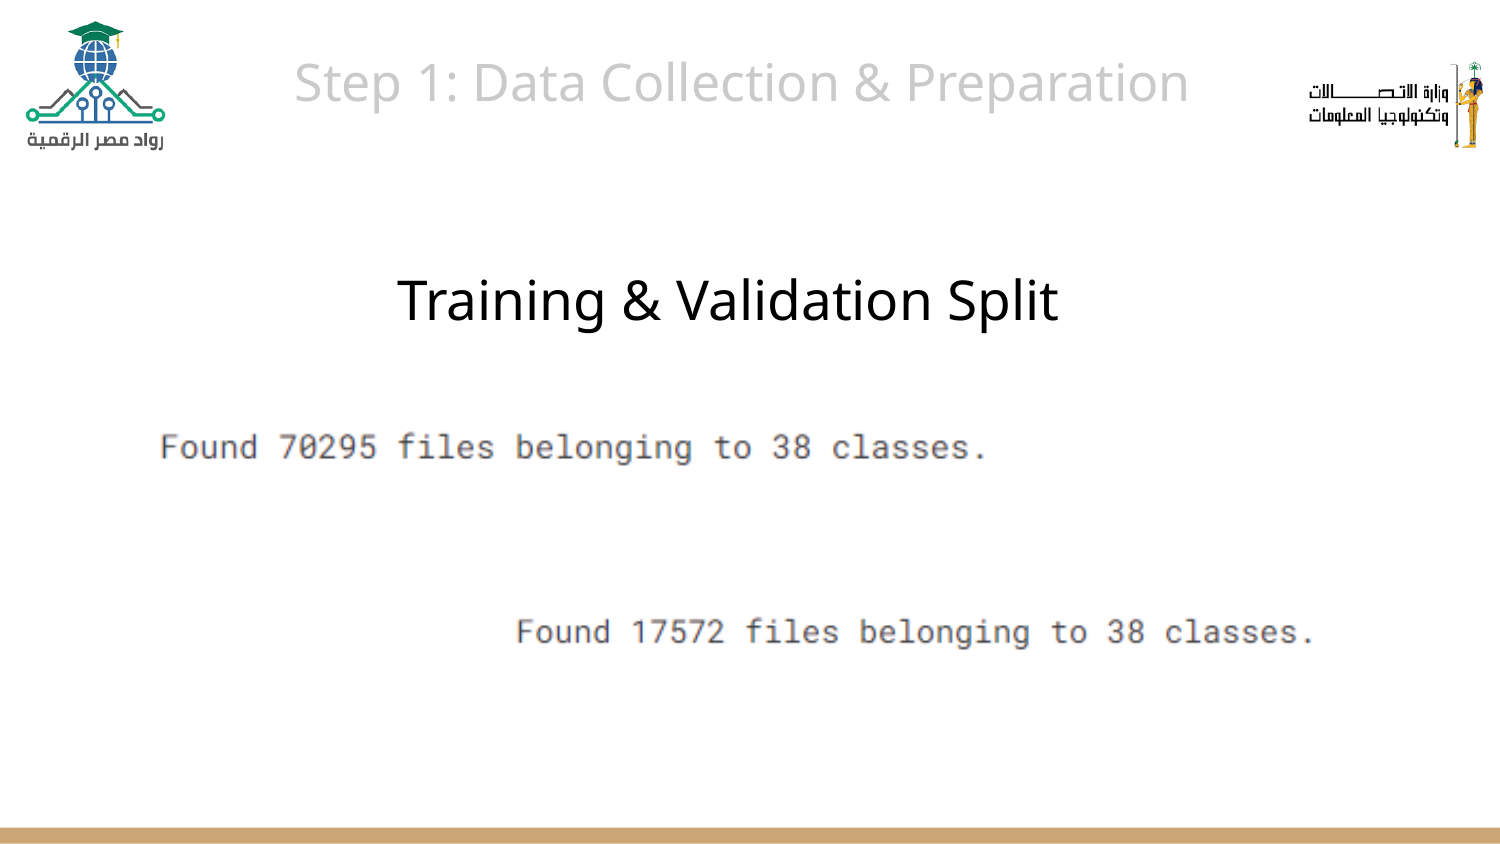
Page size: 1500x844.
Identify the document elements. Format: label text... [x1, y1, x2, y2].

picture [0, 0, 187, 187]
title Training & Validation Split [382, 210, 1118, 347]
title Step 1: Data Collection & Preparation [191, 35, 1284, 128]
picture [469, 579, 1342, 697]
picture [120, 375, 1032, 521]
picture [1289, 0, 1500, 211]
